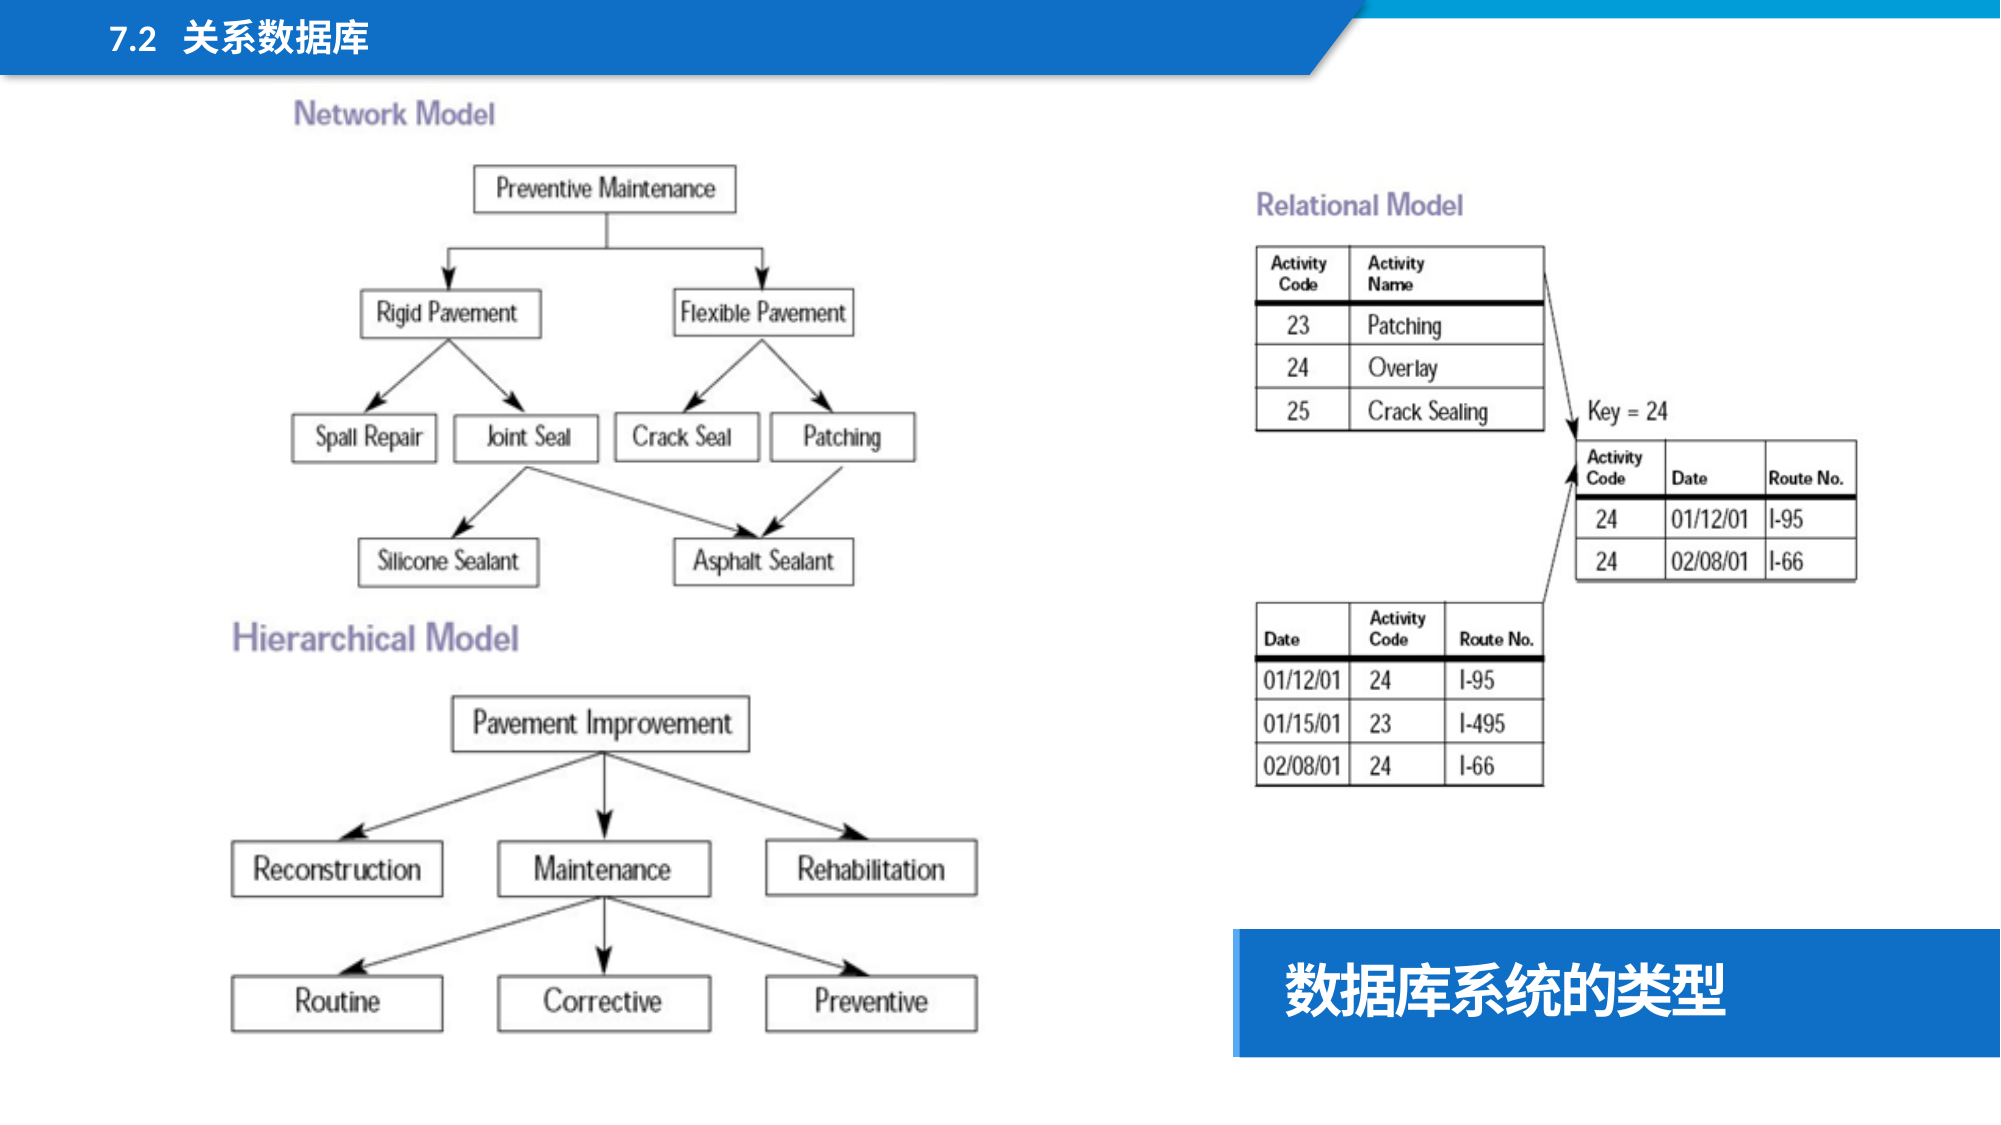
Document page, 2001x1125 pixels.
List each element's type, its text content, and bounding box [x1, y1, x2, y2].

picture [1239, 175, 1878, 809]
picture [210, 84, 1001, 1058]
list 7.2 关系数据库 [93, 11, 1138, 68]
list 数据库系统的类型 [1239, 929, 2000, 1058]
